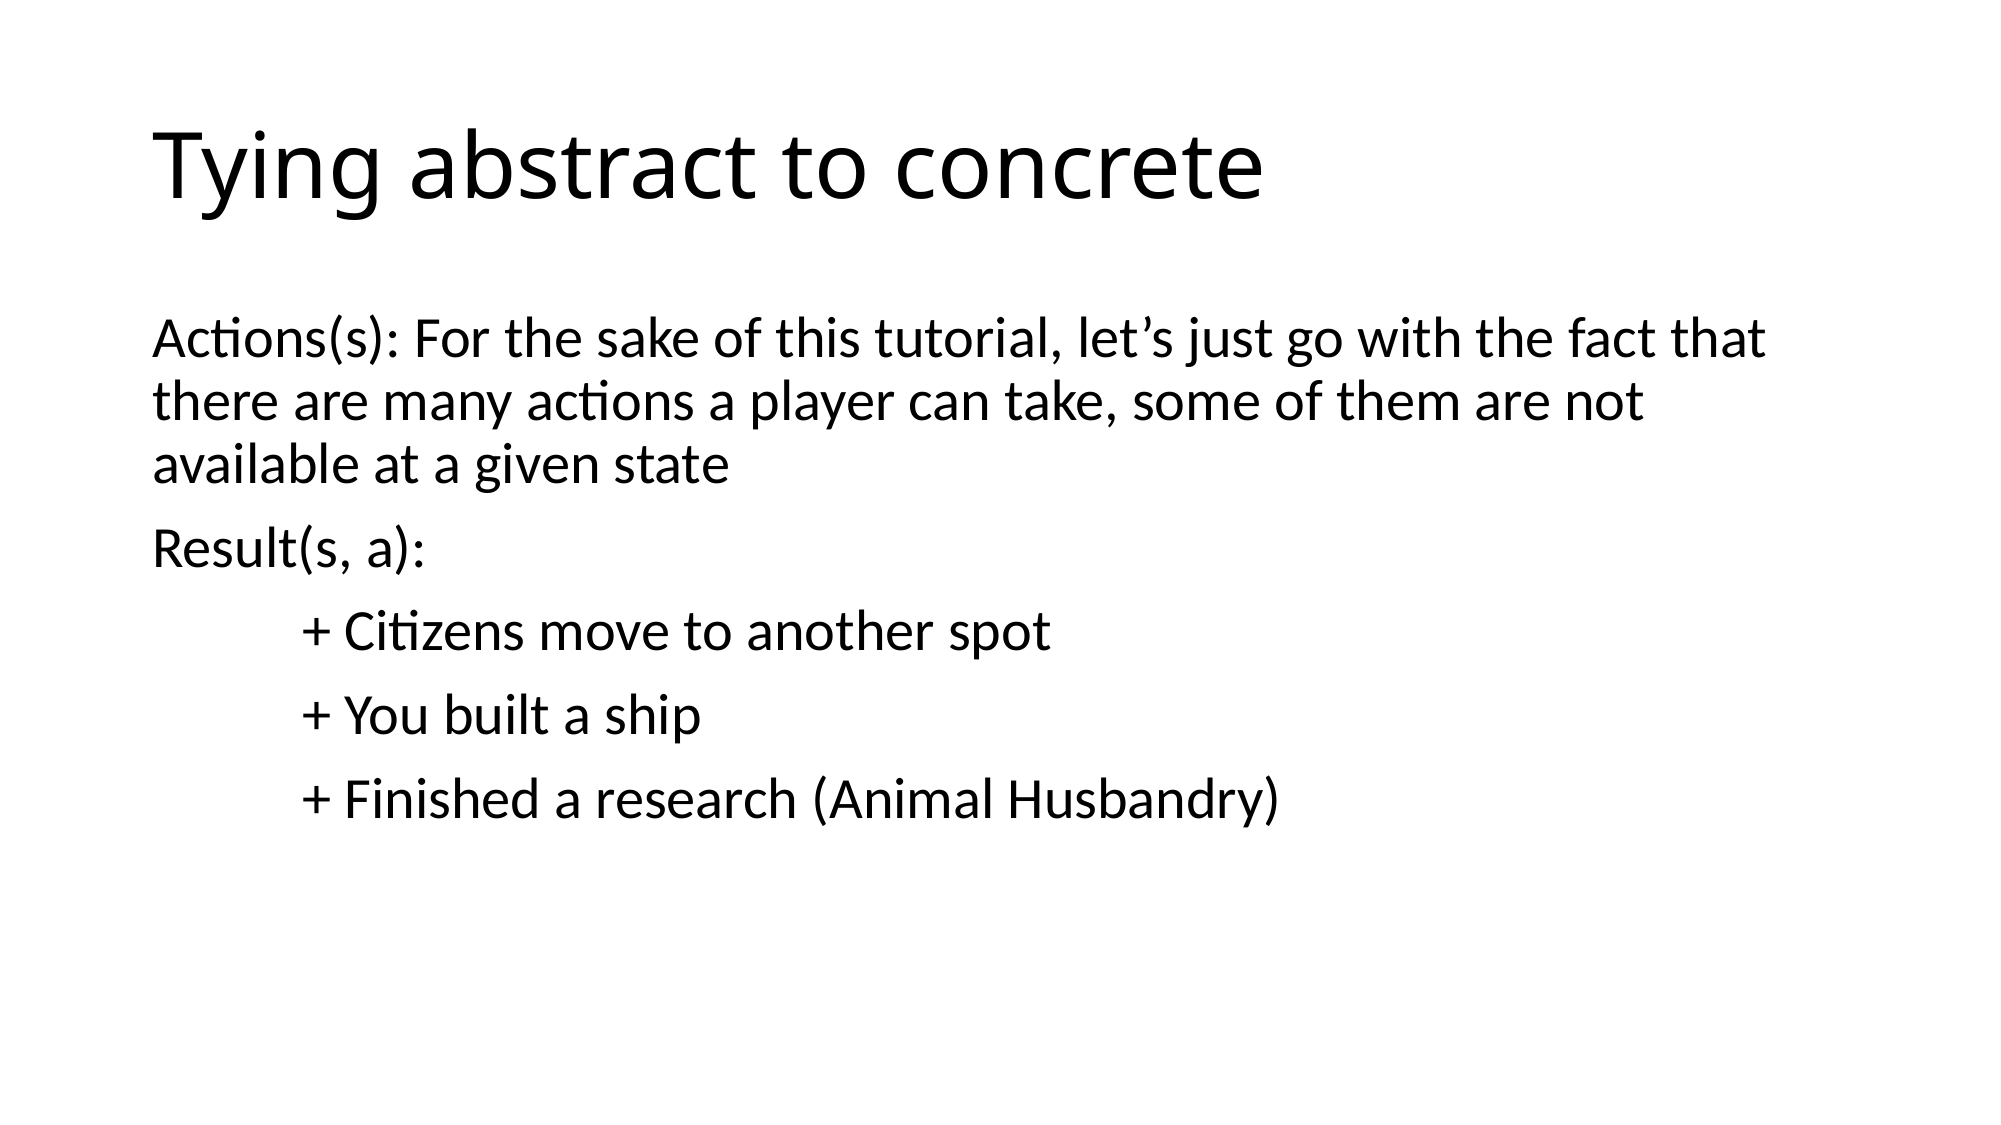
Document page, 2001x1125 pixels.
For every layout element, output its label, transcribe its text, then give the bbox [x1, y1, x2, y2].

list Actions(s): For the sake of this tutorial, let’s just go with the fact that there are many actions a player can take, some of them are not available at a given state Result(s, a): + Citizens move to another spot + You built a ship + Finished a research (Animal Husbandry) [137, 299, 1863, 1014]
title Tying abstract to concrete [137, 59, 1863, 278]
